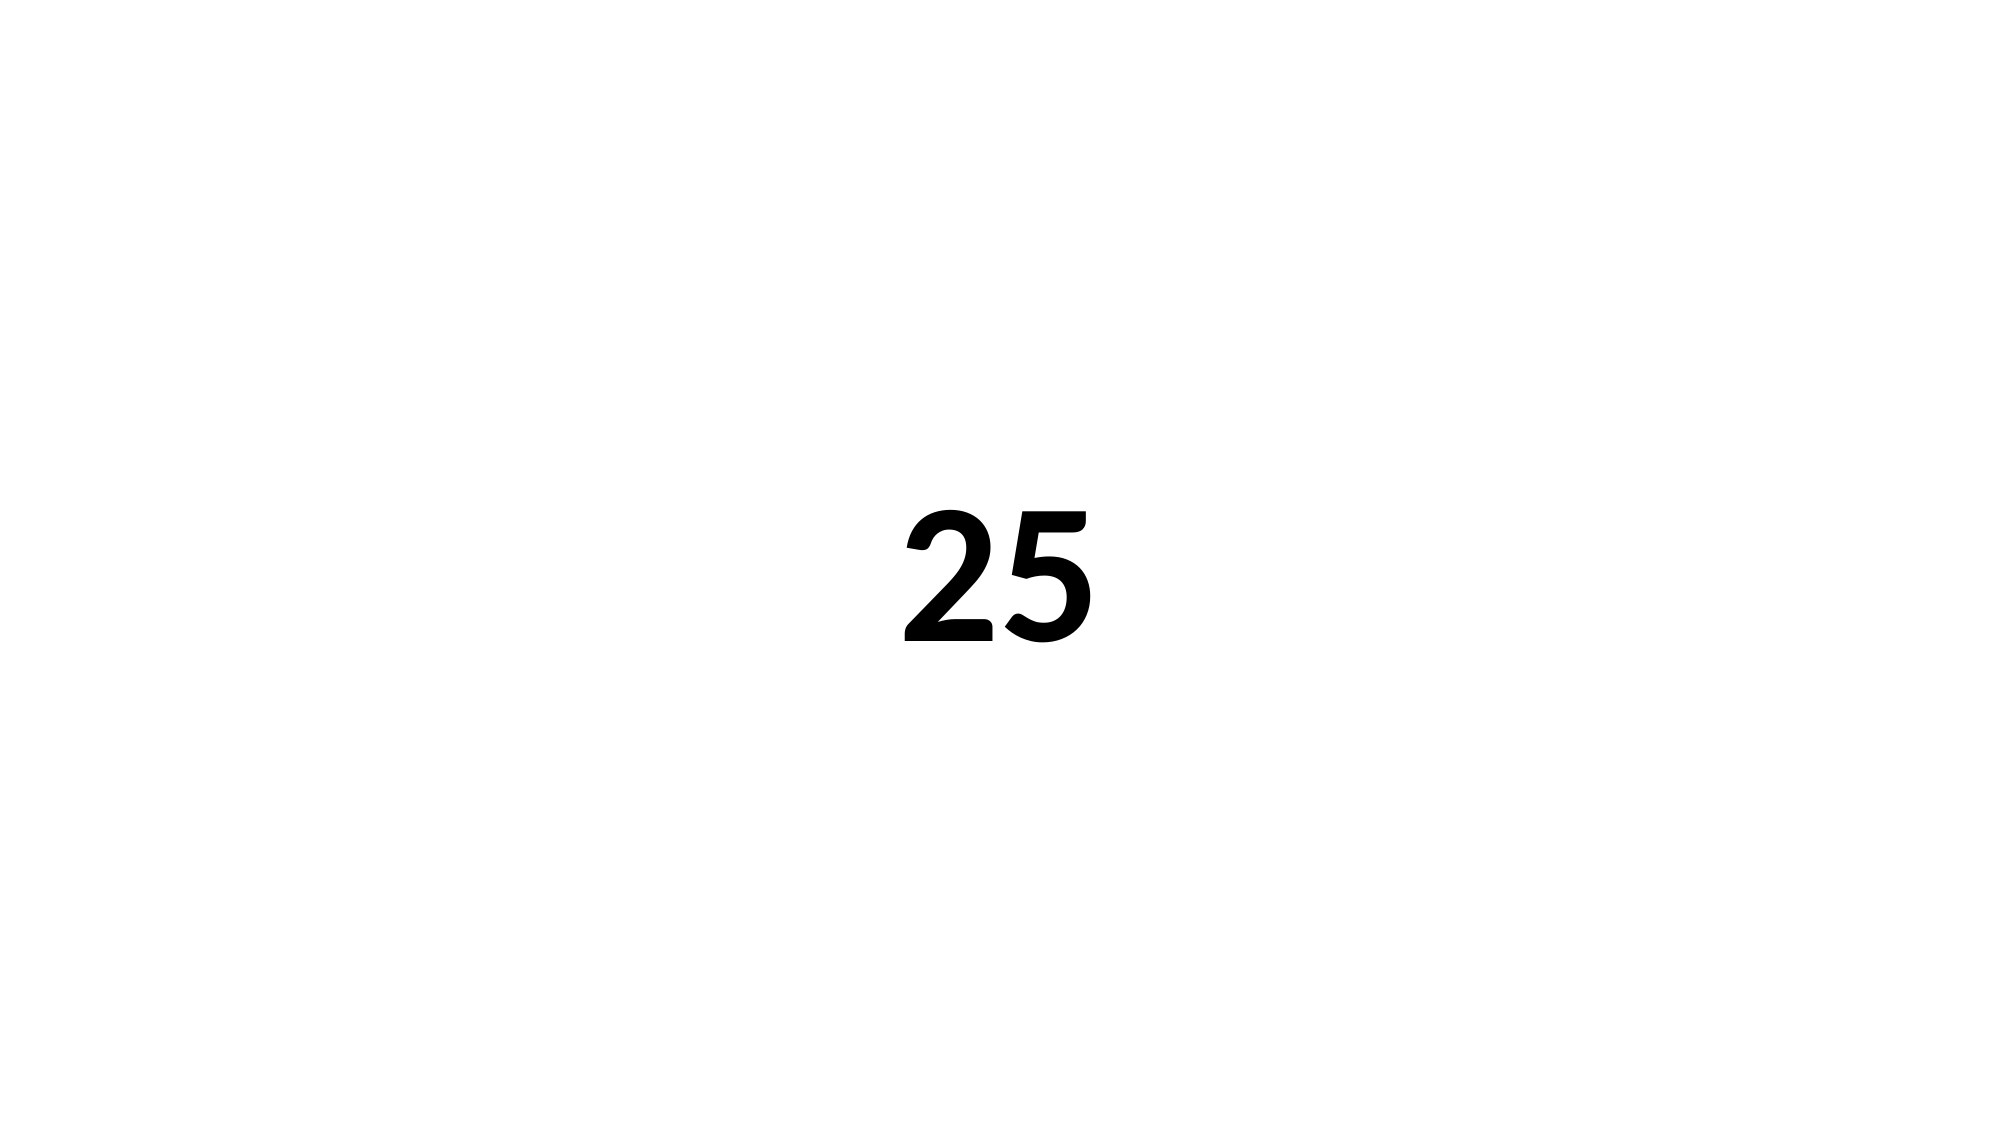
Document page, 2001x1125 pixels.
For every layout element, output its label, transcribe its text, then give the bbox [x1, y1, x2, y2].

text_box 25 [0, 433, 2000, 689]
